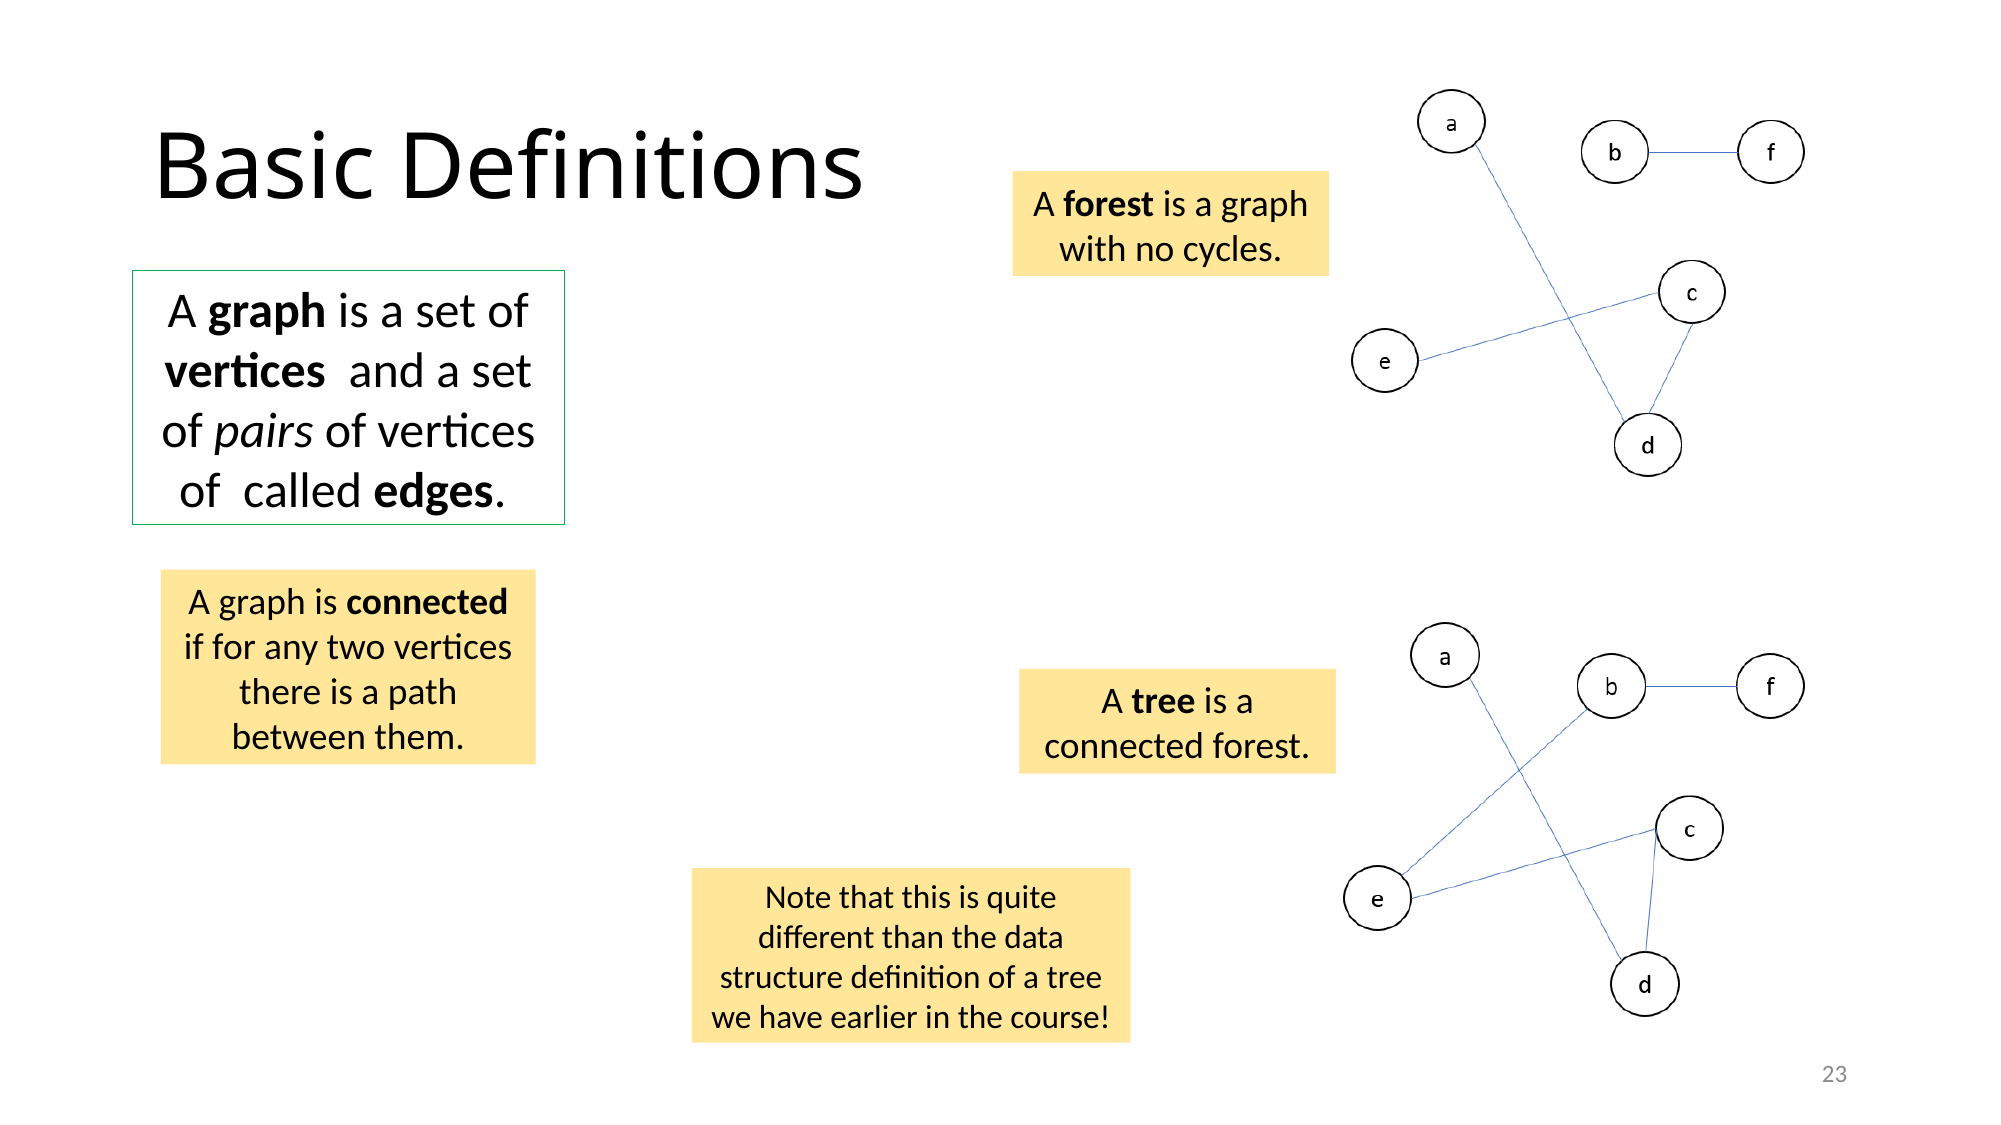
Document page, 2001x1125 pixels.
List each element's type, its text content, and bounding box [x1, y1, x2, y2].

text_box A tree is a connected forest. [1019, 668, 1336, 774]
picture [1341, 612, 1821, 1018]
slide_number 23 [1412, 1042, 1863, 1103]
text_box A forest is a graph with no cycles. [1012, 171, 1330, 276]
title Basic Definitions [137, 59, 1863, 278]
picture [1341, 74, 1808, 480]
text_box A graph is connected if for any two vertices there is a path between them. [160, 569, 536, 765]
text_box Note that this is quite different than the data structure definition of a tree we have earlier in the course! [691, 868, 1131, 1043]
